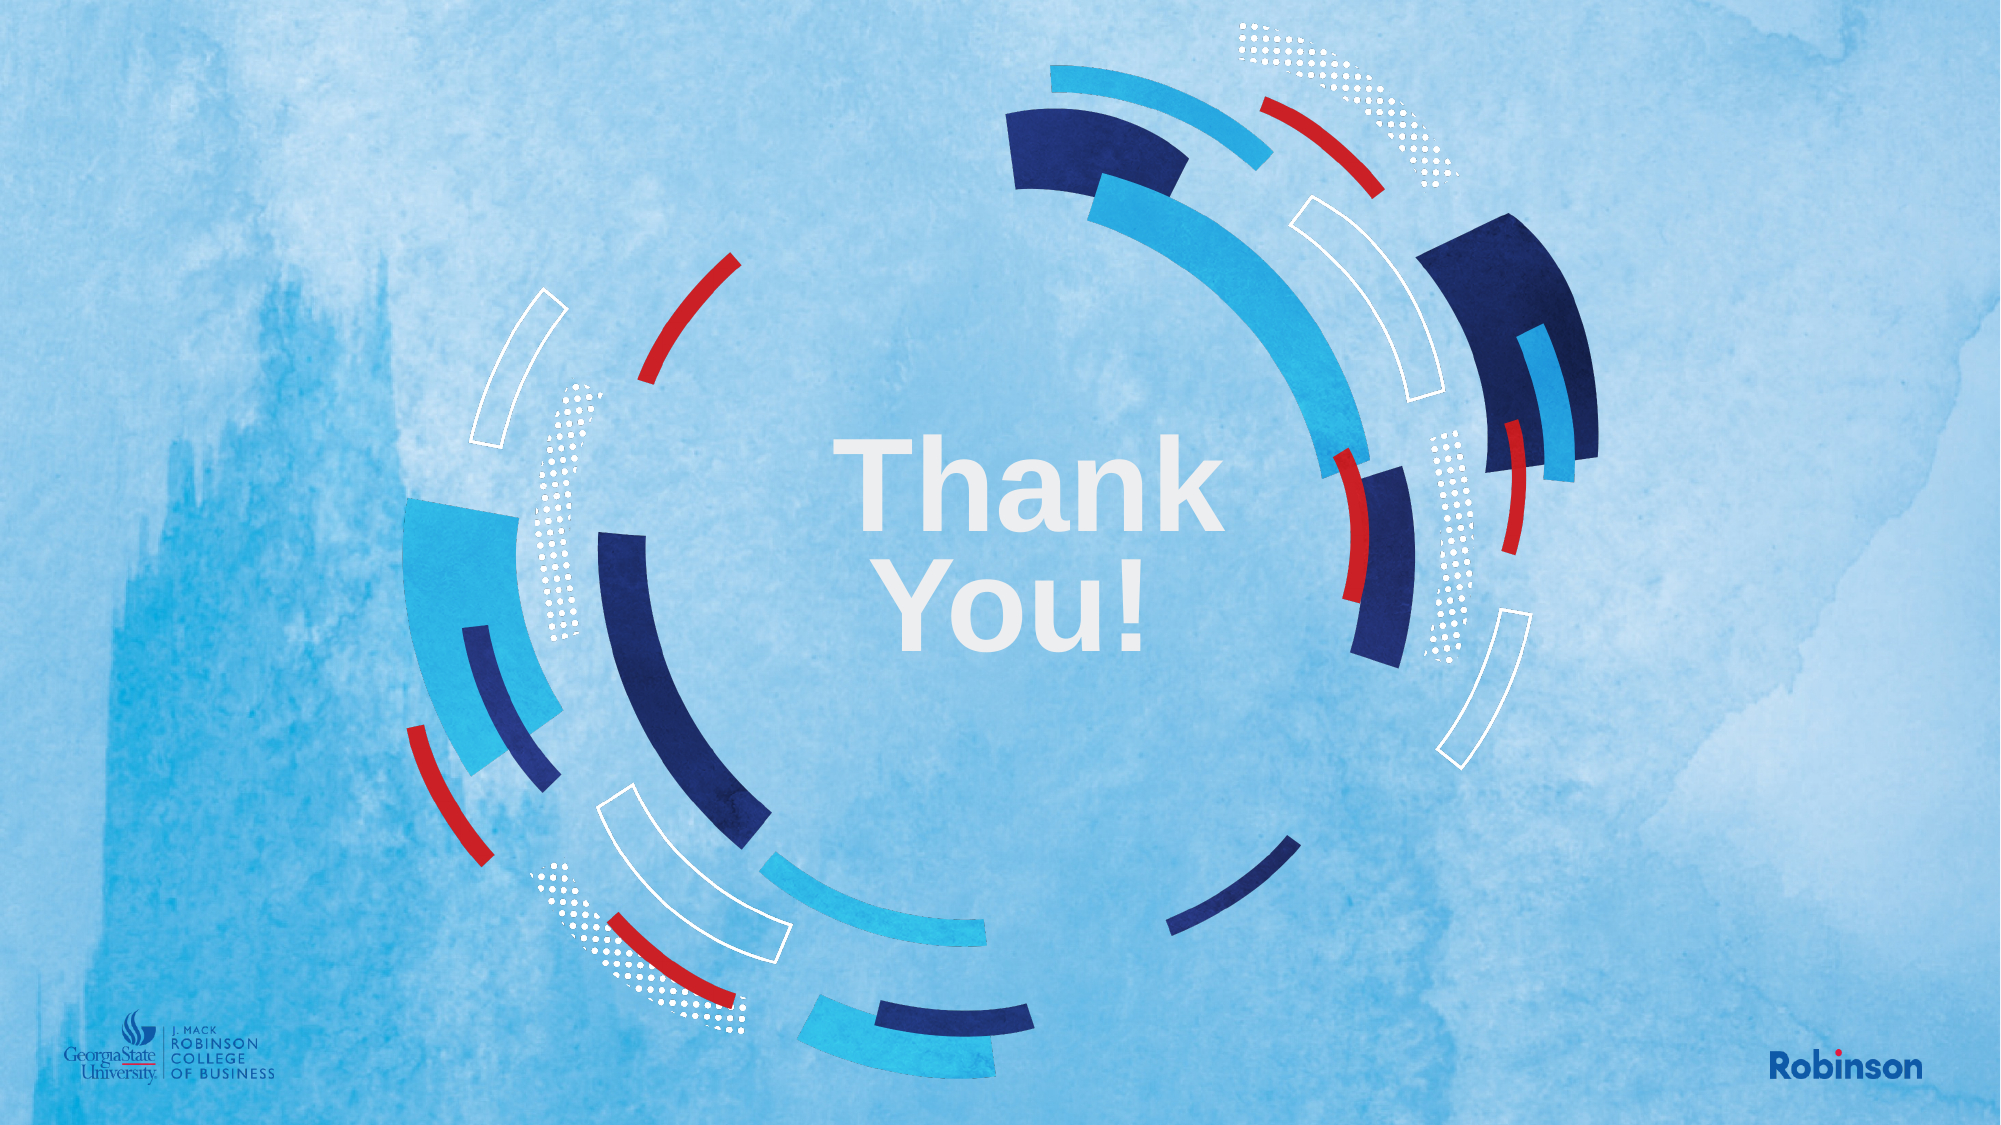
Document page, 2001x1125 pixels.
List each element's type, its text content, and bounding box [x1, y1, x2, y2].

picture [0, 0, 2001, 1125]
title Thank You! [688, 433, 1370, 677]
